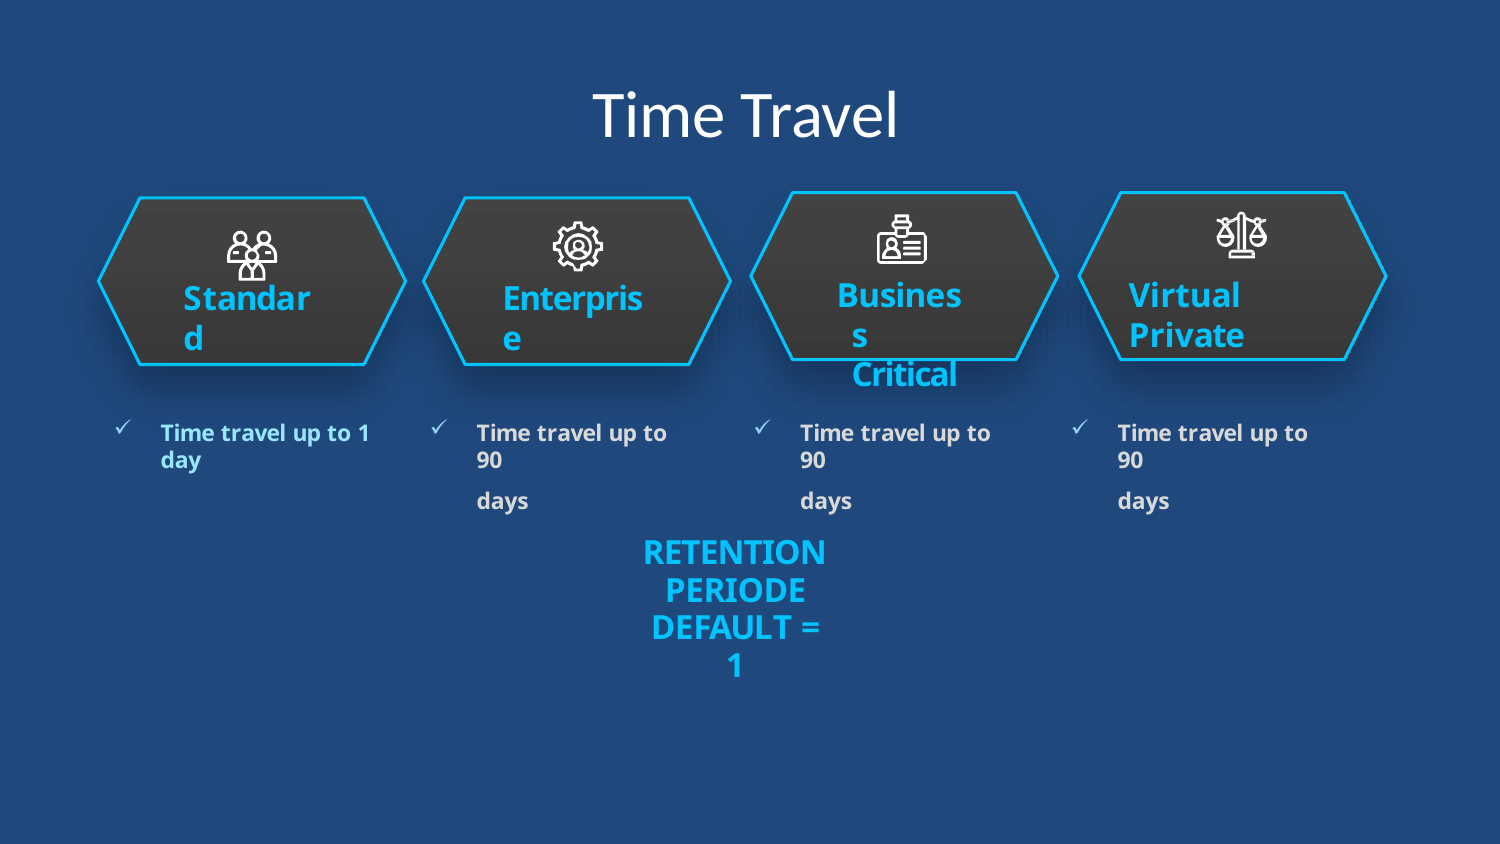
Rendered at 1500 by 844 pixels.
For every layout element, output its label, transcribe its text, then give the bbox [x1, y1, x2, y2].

title Time Travel [589, 68, 910, 165]
text_box RETENTION PERIODE DEFAULT = 1 [640, 530, 830, 686]
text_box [44, 166, 1437, 444]
text_box Time travel up to 1 day [111, 452, 389, 474]
text_box Time travel up to 90 days [1068, 452, 1319, 515]
text_box Time travel up to 90 days [751, 452, 1001, 515]
text_box Time travel up to 90 days [427, 452, 678, 515]
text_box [226, 211, 1268, 282]
